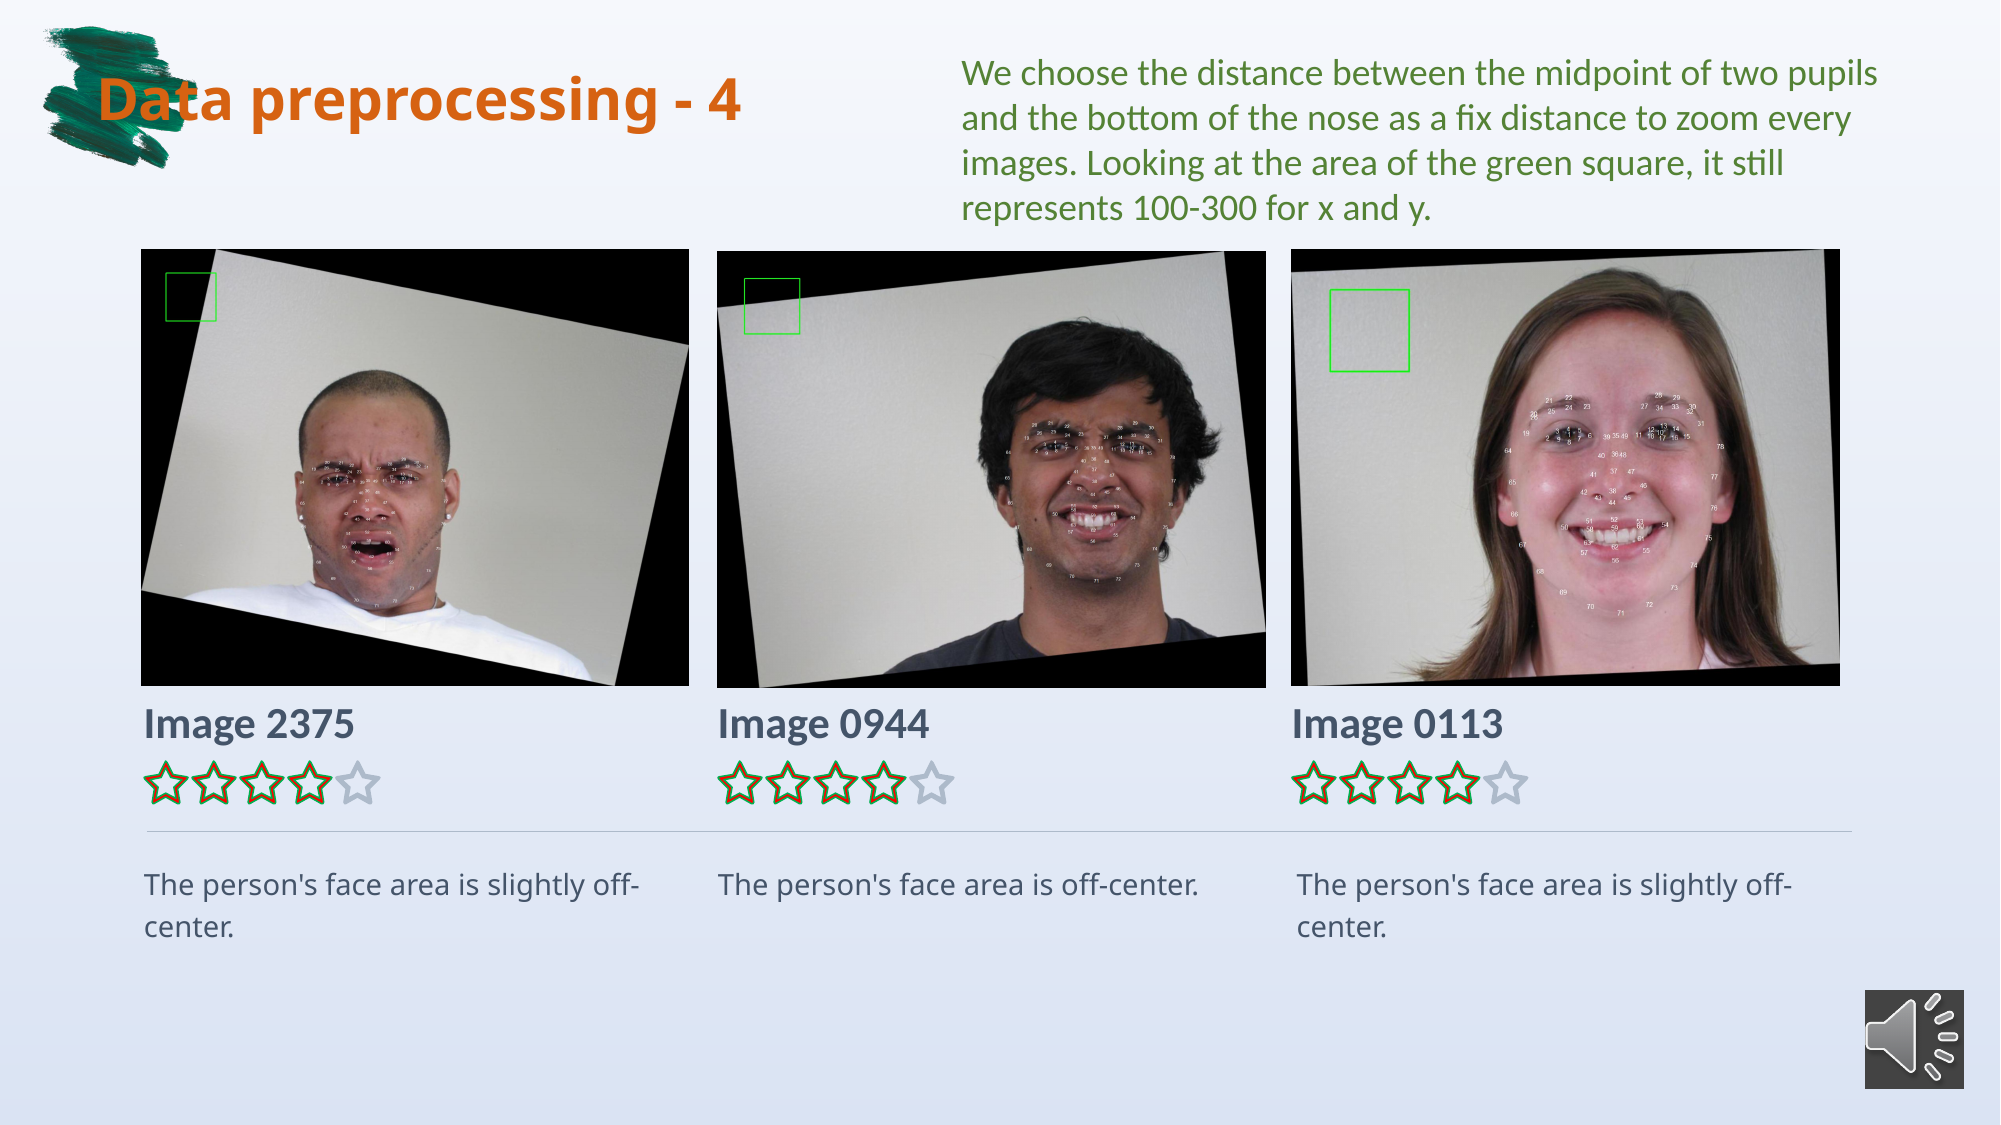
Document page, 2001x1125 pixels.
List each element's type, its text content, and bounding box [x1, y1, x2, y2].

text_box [127, 249, 689, 804]
picture [42, 26, 199, 169]
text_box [1275, 249, 1840, 804]
text_box We choose the distance between the midpoint of two pupils and the bottom of the nose as a fix distance to zoom every images. Looking at the area of the green square, it still represents 100-300 for x and y. [946, 40, 1902, 236]
text_box Data preprocessing - 4 [199, 54, 793, 140]
picture [1864, 989, 1965, 1090]
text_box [701, 251, 1266, 804]
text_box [144, 859, 1842, 941]
